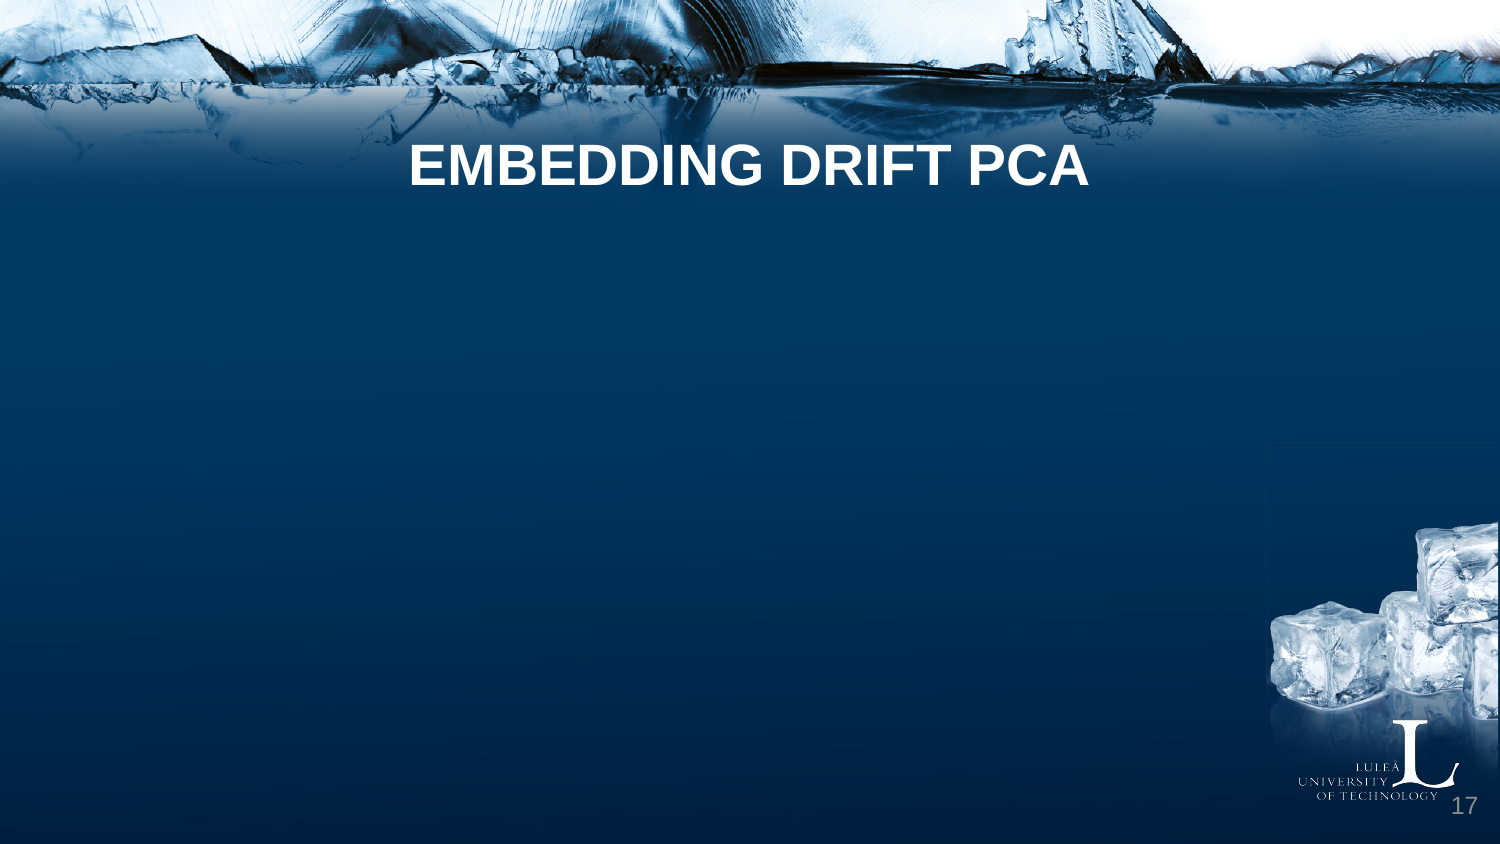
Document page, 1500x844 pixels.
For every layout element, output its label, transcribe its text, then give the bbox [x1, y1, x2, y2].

title EMBEDDING DRIFT PCA [75, 102, 1425, 222]
slide_number 17 [1156, 782, 1494, 828]
picture [0, 0, 1500, 844]
